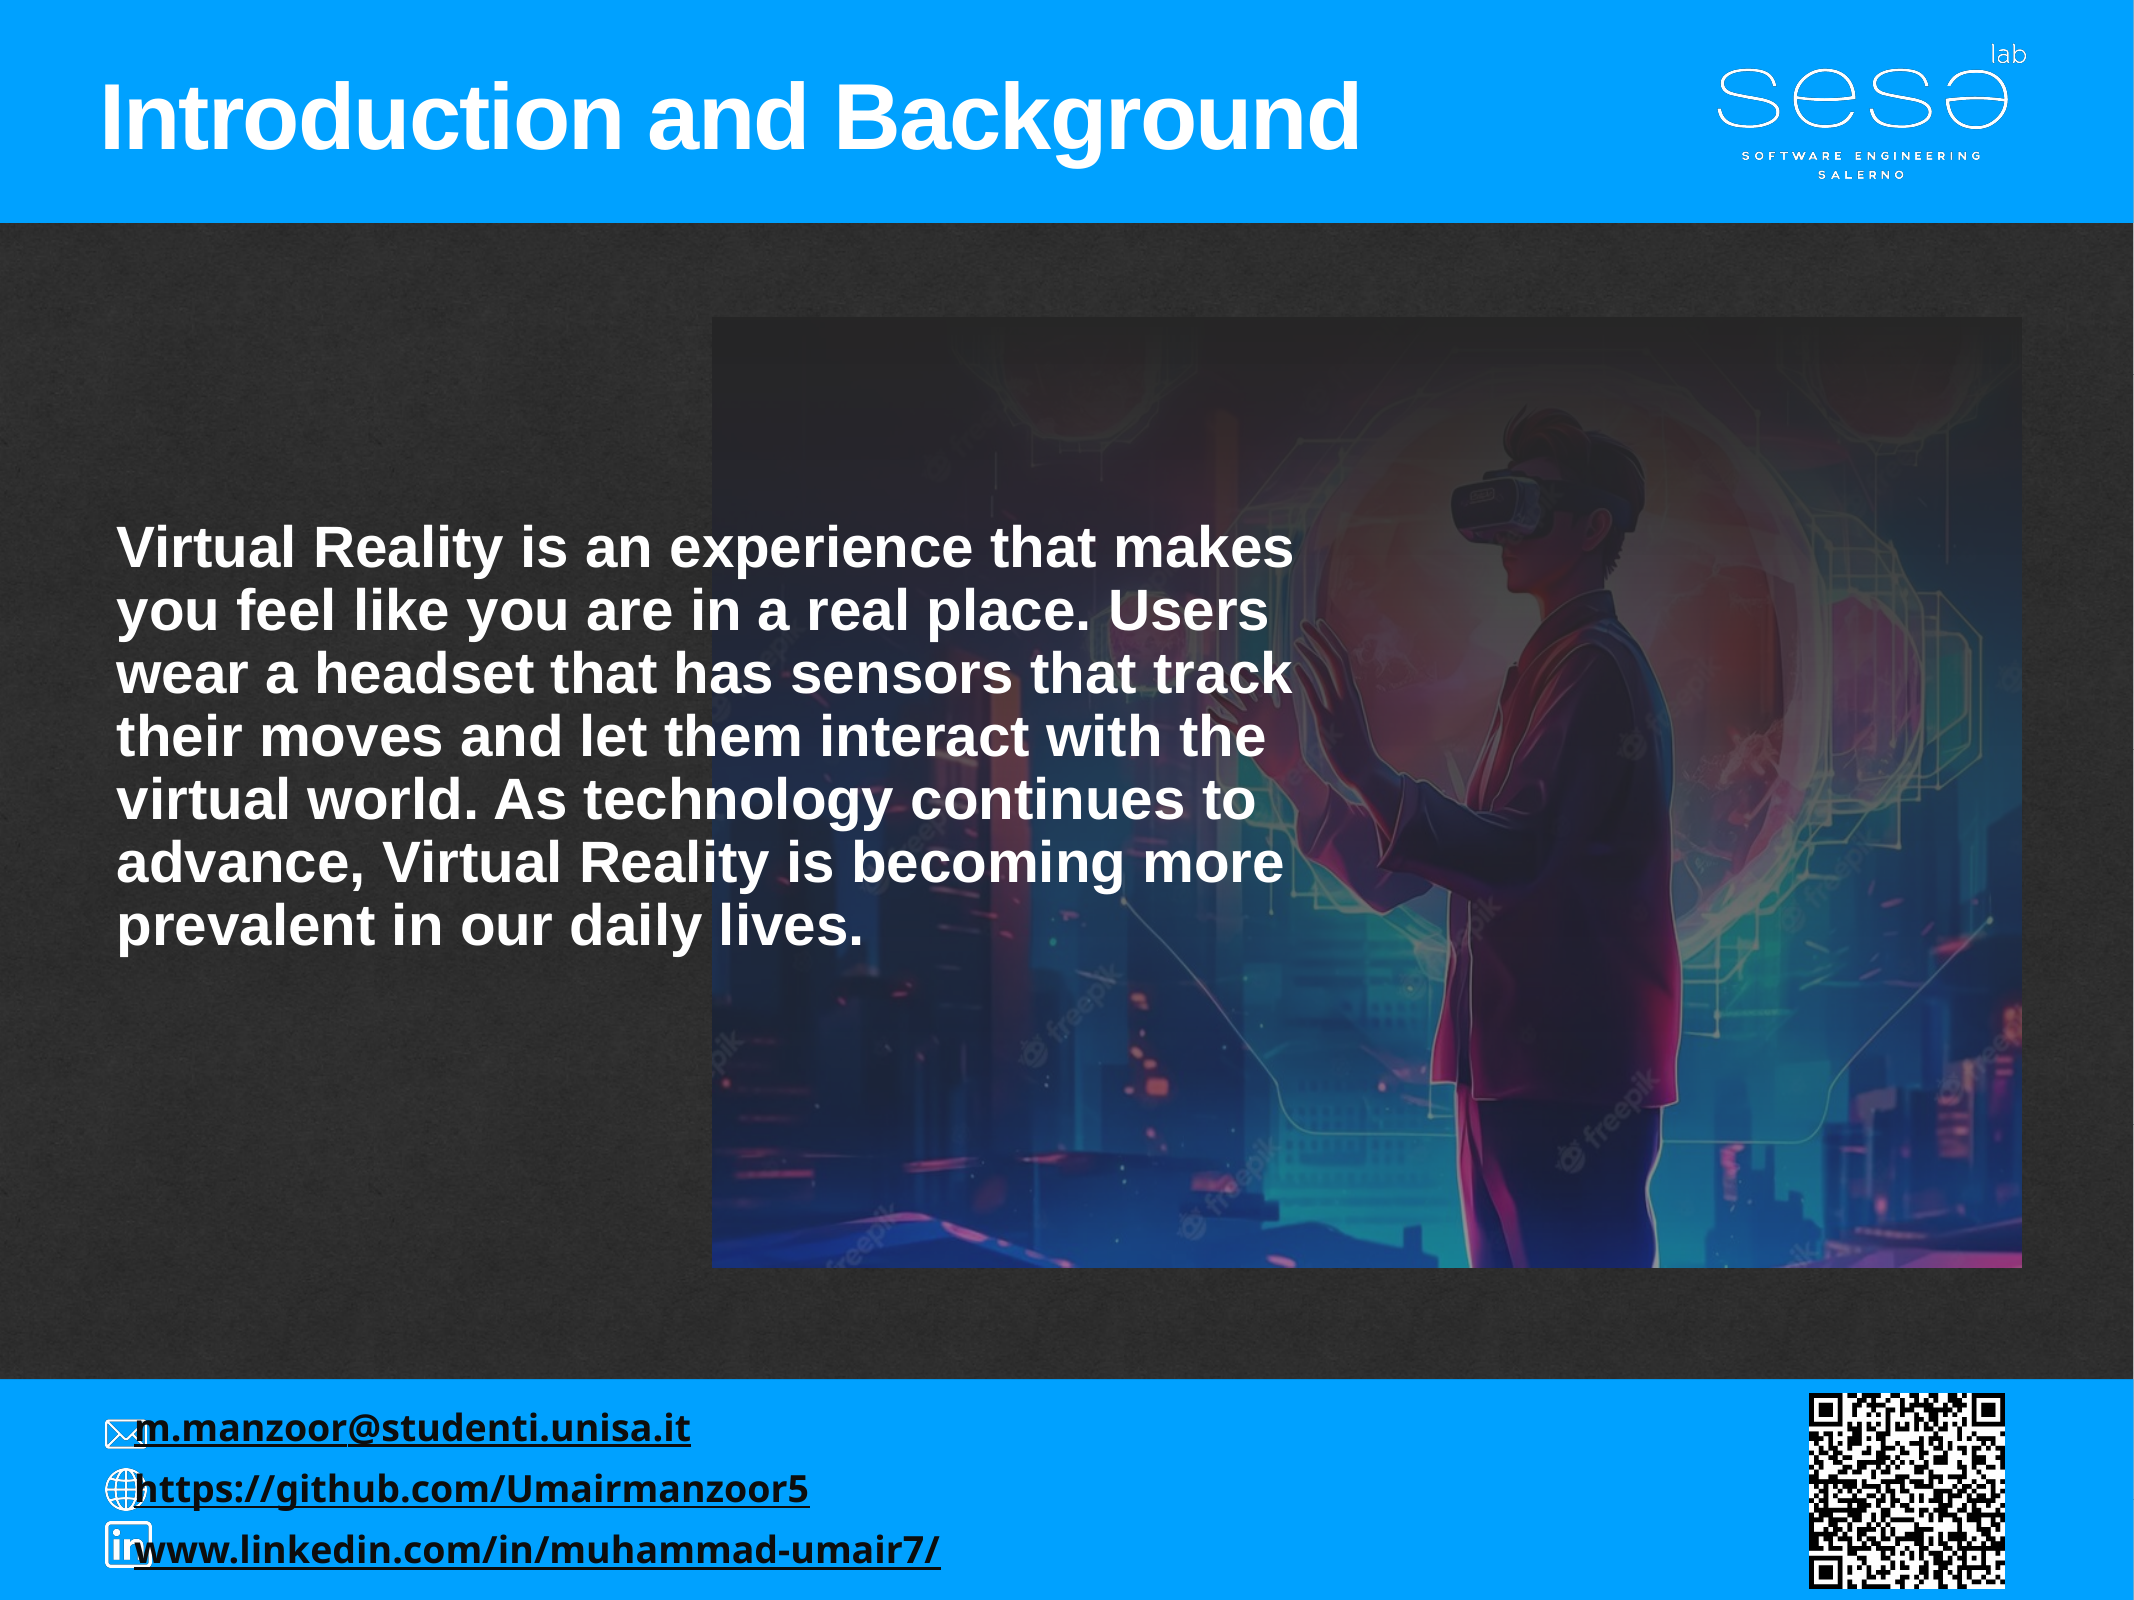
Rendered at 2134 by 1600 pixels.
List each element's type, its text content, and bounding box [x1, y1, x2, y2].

picture [1681, 24, 2045, 200]
picture [0, 223, 2134, 1379]
text_box Introduction and Background [91, 69, 1681, 177]
text_box [0, 0, 2134, 223]
text_box [0, 1379, 2134, 1600]
picture [104, 1468, 148, 1511]
picture [1809, 1392, 2005, 1589]
text_box m.manzoor@studenti.unisa.it https://github.com/Umairmanzoor5 www.linkedin.com/in/muhammad-umair7/ [125, 1385, 950, 1586]
picture [104, 1521, 152, 1568]
text_box Virtual Reality is an experience that makes you feel like you are in a real place. Users wear a headset that has sensors that track their moves and let them interact with the virtual world. As technology continues to advance, Virtual Reality is becoming more prevalent in our daily lives. [108, 559, 712, 957]
picture [104, 1412, 148, 1455]
